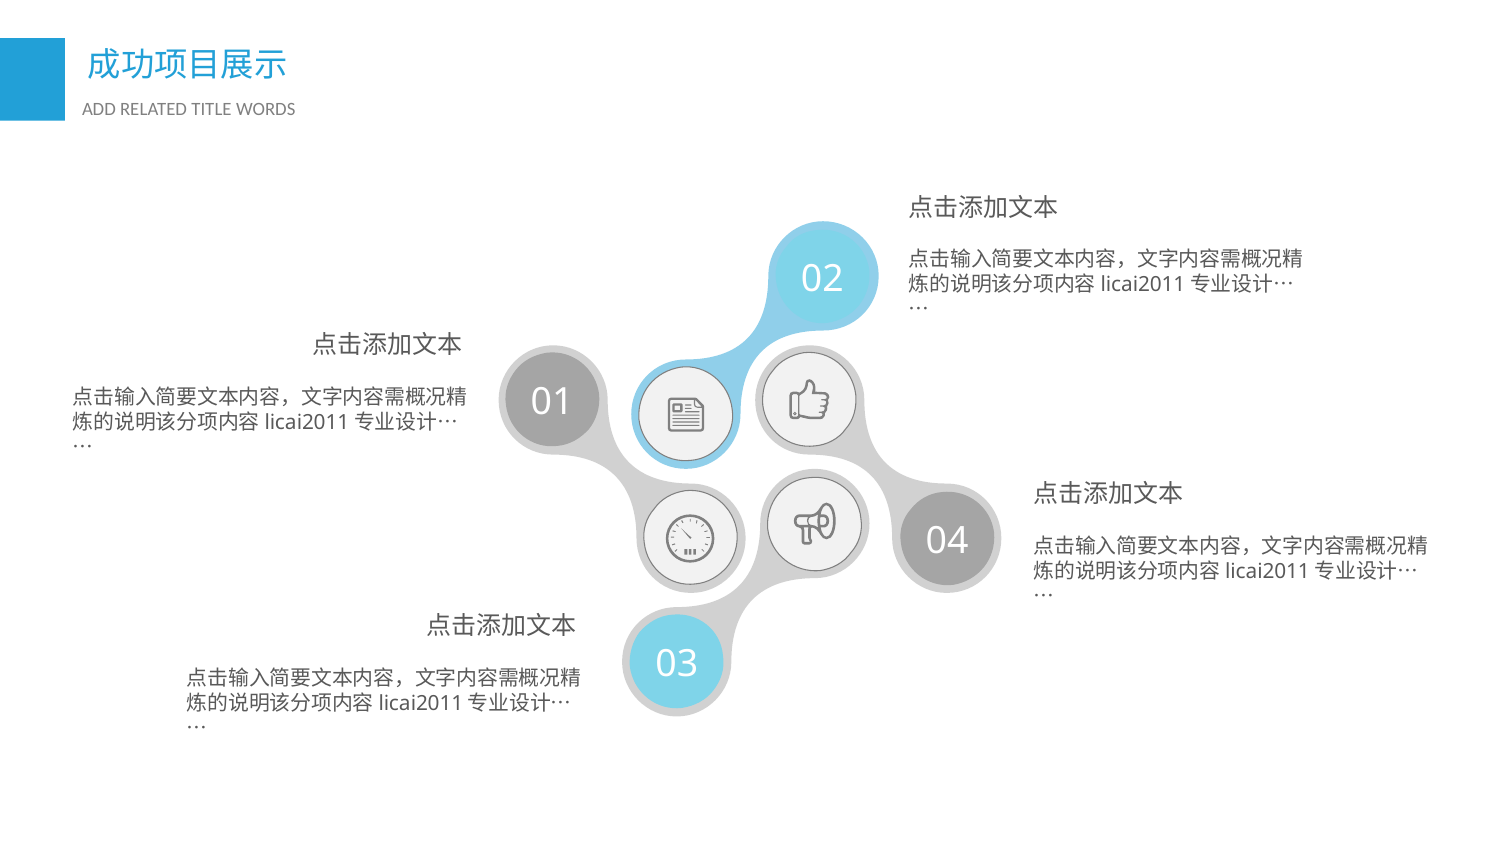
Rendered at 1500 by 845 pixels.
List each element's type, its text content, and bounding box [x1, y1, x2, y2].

text_box 02 [773, 227, 872, 326]
text_box 03 [627, 612, 726, 711]
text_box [789, 378, 830, 420]
text_box 点击添加文本 [1031, 471, 1274, 515]
text_box 点击添加文本 [907, 184, 1150, 228]
text_box 点击添加文本 [222, 322, 465, 366]
text_box [793, 502, 836, 545]
text_box 点击输入简要文本内容，文字内容需概况精炼的说明该分项内容licai2011专业设计…… [186, 664, 587, 740]
text_box [755, 345, 1002, 593]
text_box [667, 397, 705, 432]
text_box [760, 350, 859, 449]
text_box [622, 468, 870, 717]
text_box 01 [503, 350, 602, 449]
text_box [636, 364, 735, 463]
text_box 04 [898, 489, 997, 588]
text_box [665, 514, 715, 563]
text_box [641, 488, 740, 587]
text_box 点击输入简要文本内容，文字内容需概况精炼的说明该分项内容licai2011专业设计…… [72, 383, 473, 459]
text_box [631, 221, 879, 469]
text_box 点击输入简要文本内容，文字内容需概况精炼的说明该分项内容licai2011专业设计…… [909, 245, 1309, 321]
text_box [765, 475, 864, 573]
text_box [498, 345, 746, 593]
text_box 点击添加文本 [336, 602, 579, 647]
text_box 点击输入简要文本内容，文字内容需概况精炼的说明该分项内容licai2011专业设计…… [1033, 532, 1433, 608]
